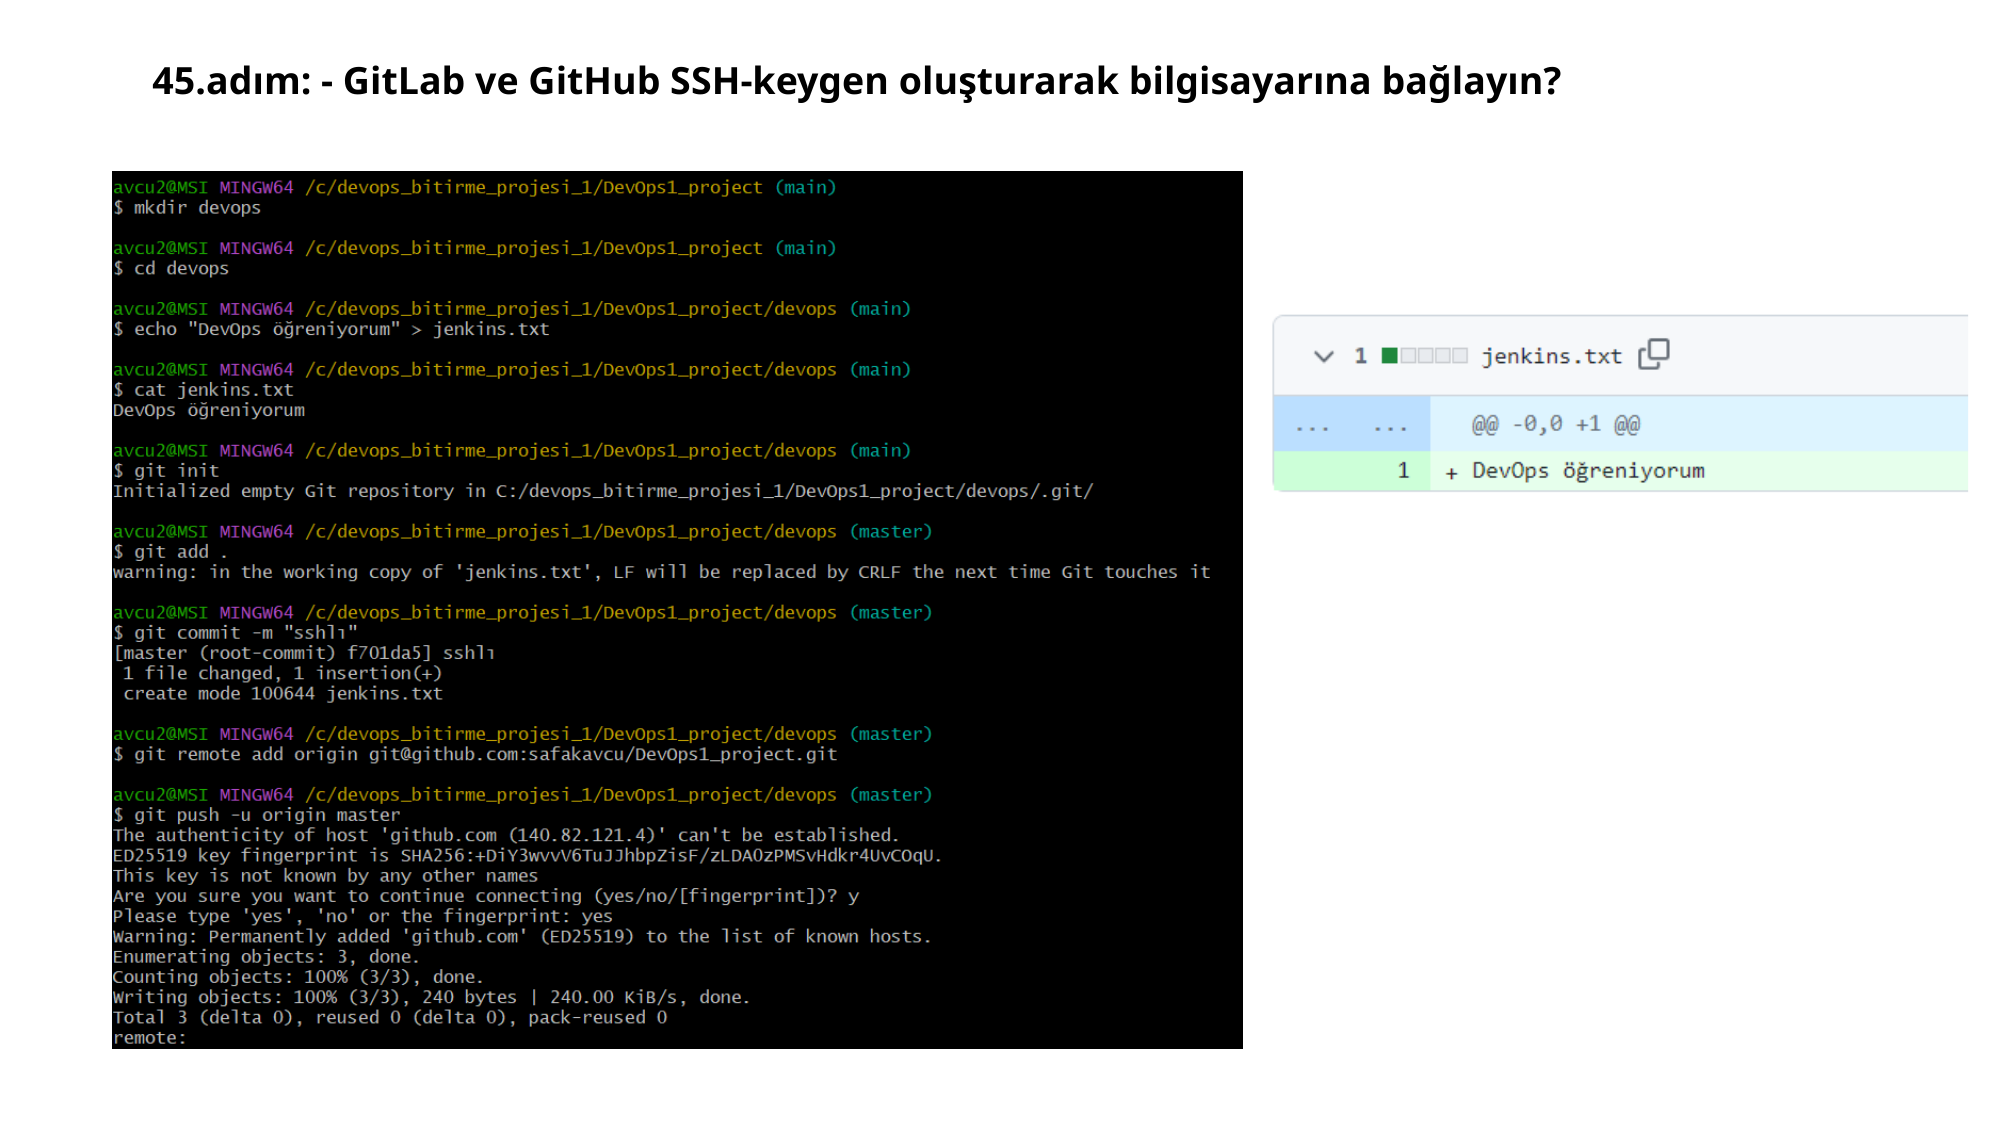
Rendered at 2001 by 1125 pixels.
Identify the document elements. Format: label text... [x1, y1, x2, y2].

title 45.adım: - GitLab ve GitHub SSH-keygen oluşturarak bilgisayarına bağlayın? [137, 28, 1863, 137]
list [112, 171, 1243, 1050]
picture [1259, 293, 1969, 547]
